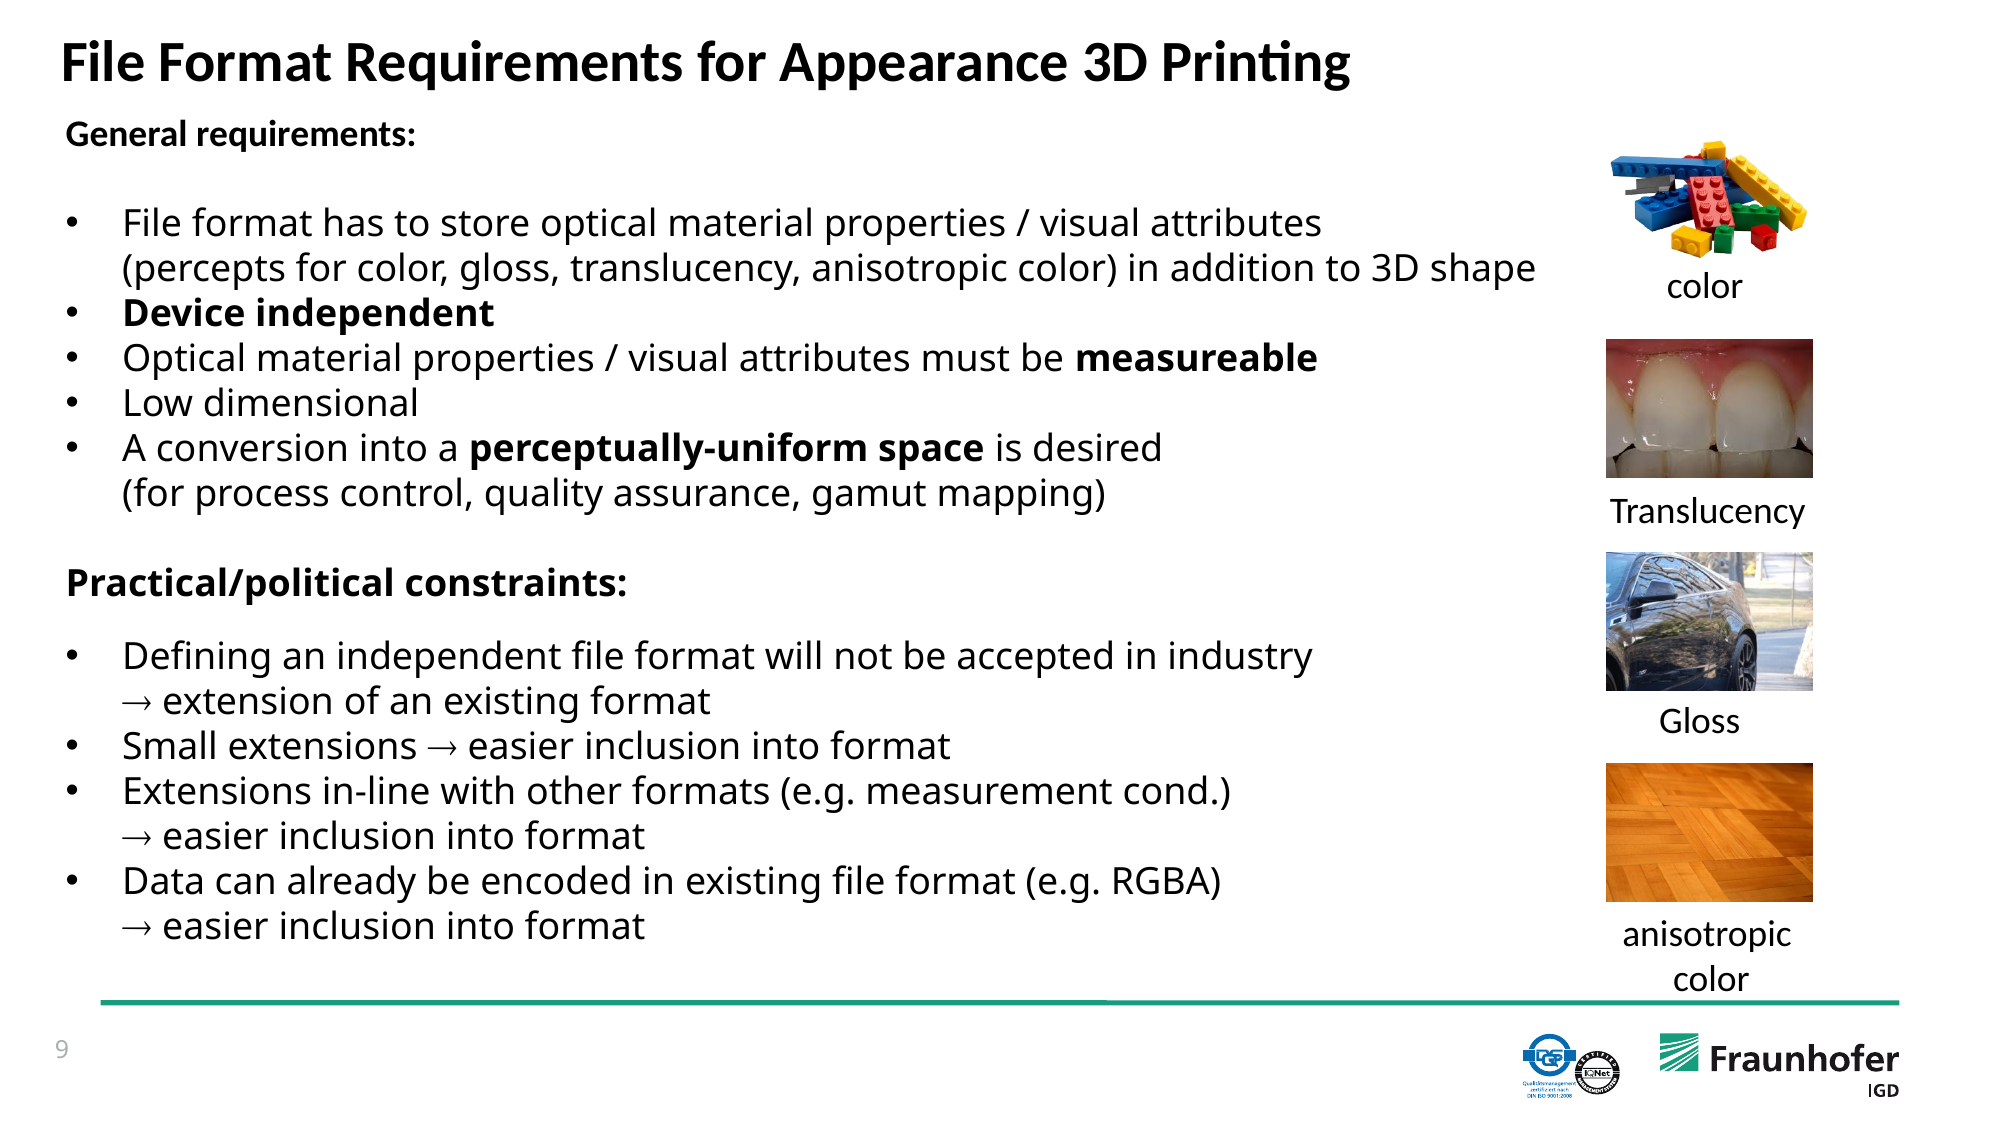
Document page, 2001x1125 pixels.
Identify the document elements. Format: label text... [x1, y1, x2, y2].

text_box Gloss [1644, 699, 1756, 749]
text_box Translucency [1595, 478, 1821, 539]
picture [1605, 763, 1814, 902]
picture [1605, 136, 1814, 265]
text_box General requirements: File format has to store optical material properties / visual attributes (percepts for color, gloss, translucency, anisotropic color) in addition to 3D shape Device independent Optical material properties / visual attributes must be measureable Low dimensional A conversion into a perceptually-uniform space is desired (for process control, quality assurance, gamut mapping) Practical/political constraints: Defining an independent file format will not be accepted in industry  extension of an existing format Small extensions  easier inclusion into format Extensions in-line with other formats (e.g. measurement cond.)  easier inclusion into format Data can already be encoded in existing file format (e.g. RGBA)  easier inclusion into format [50, 101, 1680, 999]
text_box File Format Requirements for Appearance 3D Printing [46, 16, 1424, 101]
text_box anisotropic color [1607, 908, 1816, 1007]
picture [1605, 552, 1814, 692]
text_box color [1652, 273, 1759, 314]
picture [1605, 339, 1814, 478]
slide_number 9 [0, 1032, 70, 1054]
